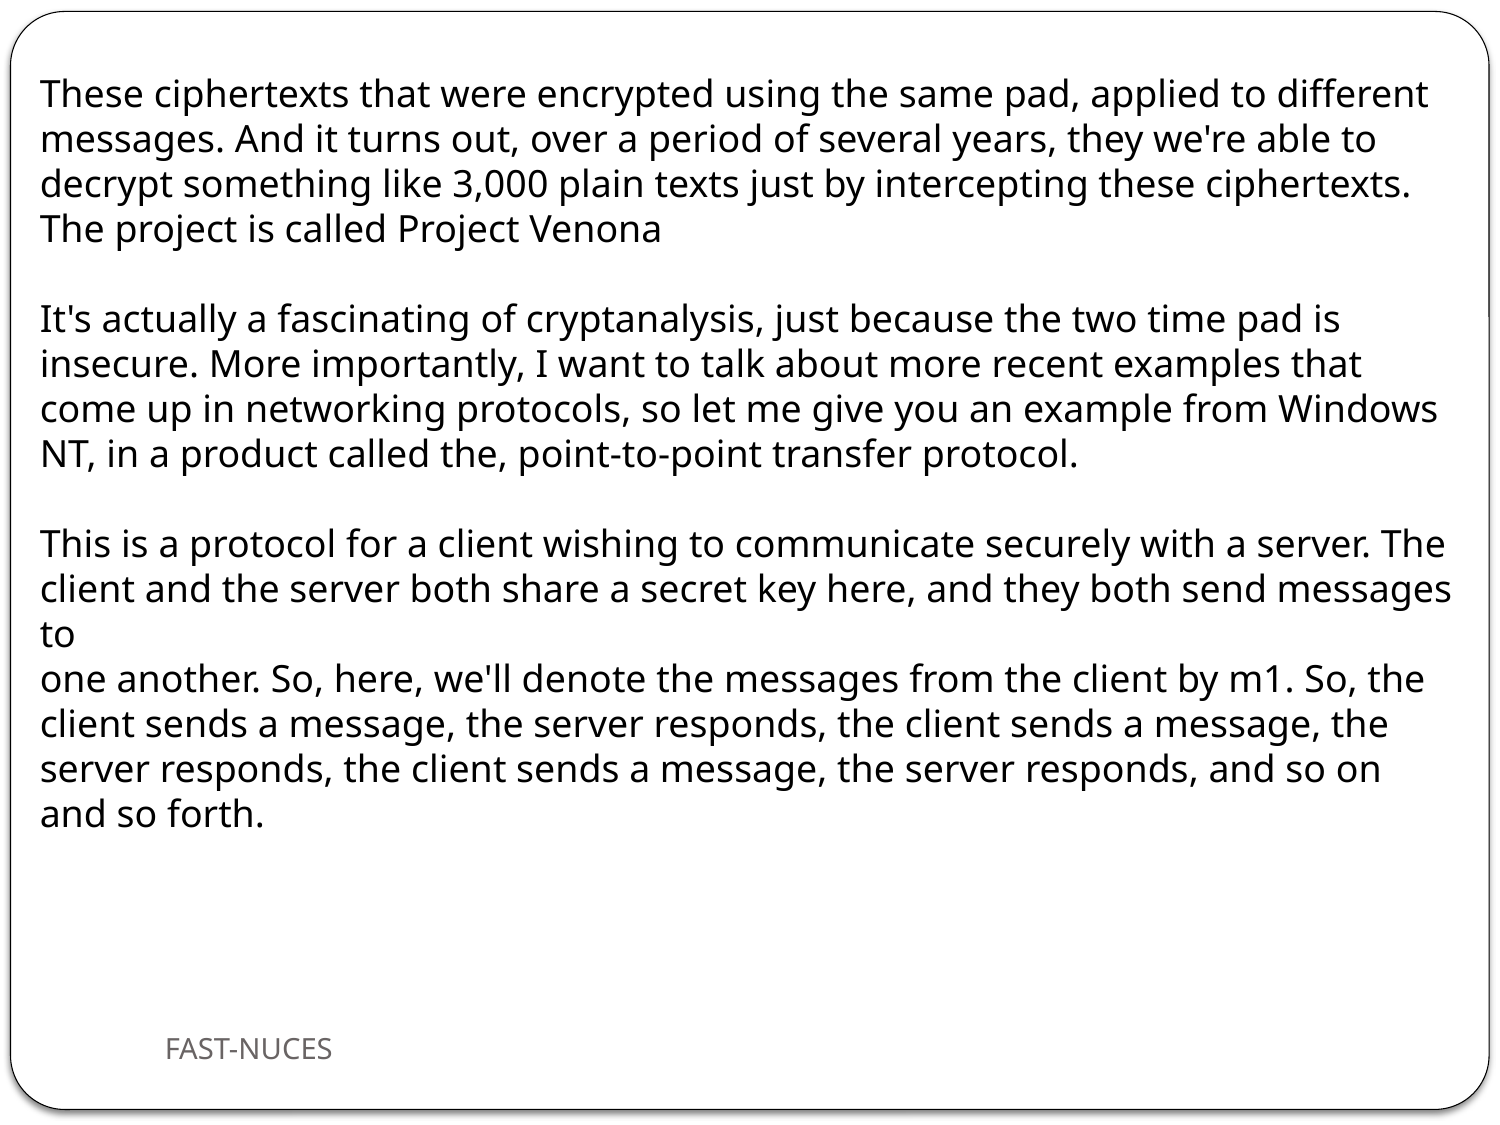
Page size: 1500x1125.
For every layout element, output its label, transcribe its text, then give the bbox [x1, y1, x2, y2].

text_box These ciphertexts that were encrypted using the same pad, applied to different messages. And it turns out, over a period of several years, they we're able to decrypt something like 3,000 plain texts just by intercepting these ciphertexts. The project is called Project Venona It's actually a fascinating of cryptanalysis, just because the two time pad is insecure. More importantly, I want to talk about more recent examples that come up in networking protocols, so let me give you an example from Windows NT, in a product called the, point-to-point transfer protocol. This is a protocol for a client wishing to communicate securely with a server. The client and the server both share a secret key here, and they both send messages to one another. So, here, we'll denote the messages from the client by m1. So, the client sends a message, the server responds, the client sends a message, the server responds, the client sends a message, the server responds, and so on and so forth. [24, 62, 1475, 843]
footer FAST-NUCES [150, 1012, 800, 1088]
